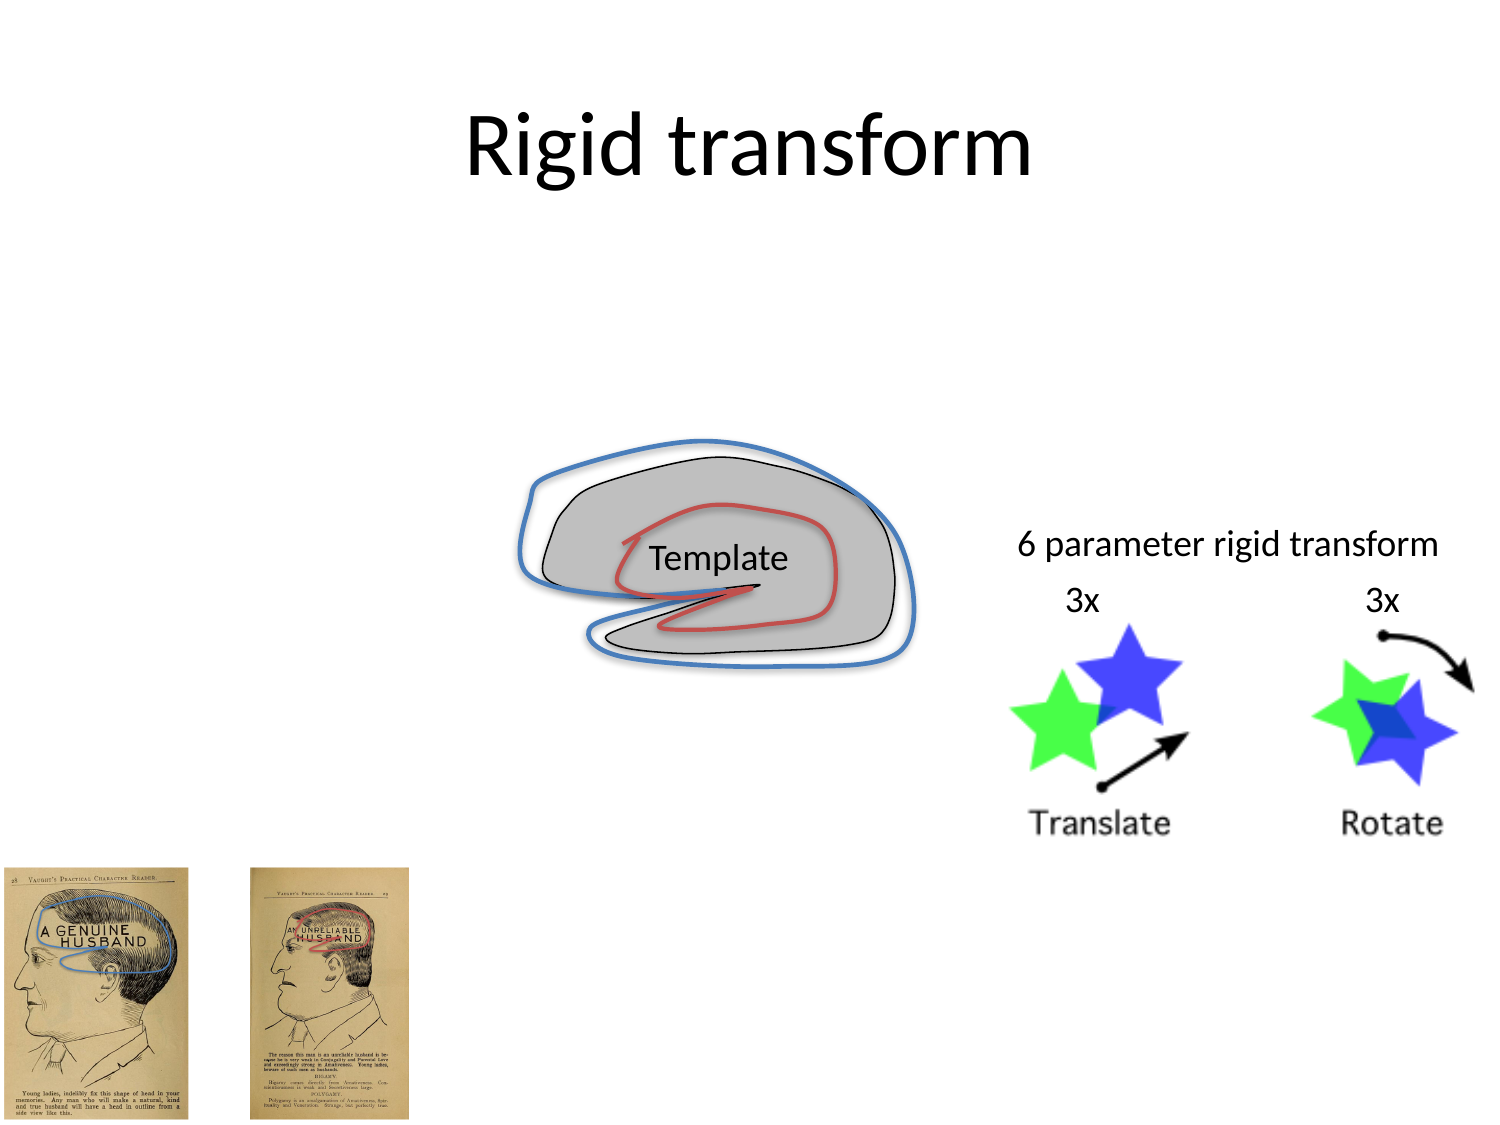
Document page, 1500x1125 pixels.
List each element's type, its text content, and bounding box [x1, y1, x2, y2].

text_box [519, 440, 915, 668]
text_box 3x [1349, 567, 1415, 606]
title Rigid transform [75, 45, 1425, 233]
text_box 3x [1049, 567, 1115, 606]
text_box 6 parameter rigid transform [1002, 511, 1455, 572]
picture [997, 607, 1500, 884]
picture [0, 864, 412, 1125]
text_box [614, 502, 838, 632]
